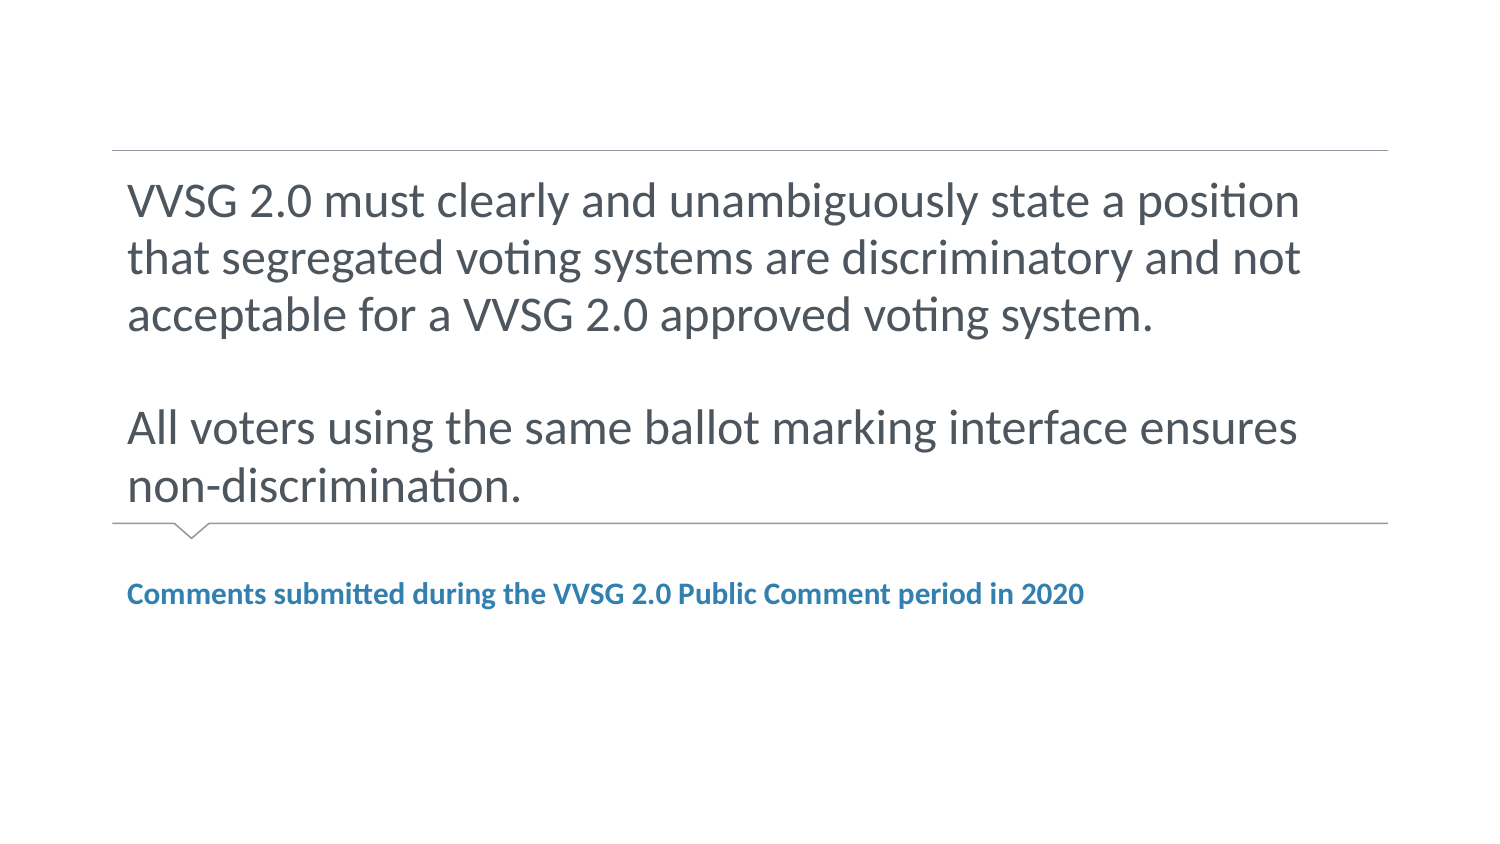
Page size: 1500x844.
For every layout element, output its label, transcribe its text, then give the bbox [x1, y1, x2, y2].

title VVSG 2.0 must clearly and unambiguously state a position that segregated voting systems are discriminatory and not acceptable for a VVSG 2.0 approved voting system. All voters using the same ballot marking interface ensures non-discrimination. [112, 176, 1388, 509]
list Comments submitted during the VVSG 2.0 Public Comment period in 2020 [112, 568, 1388, 743]
